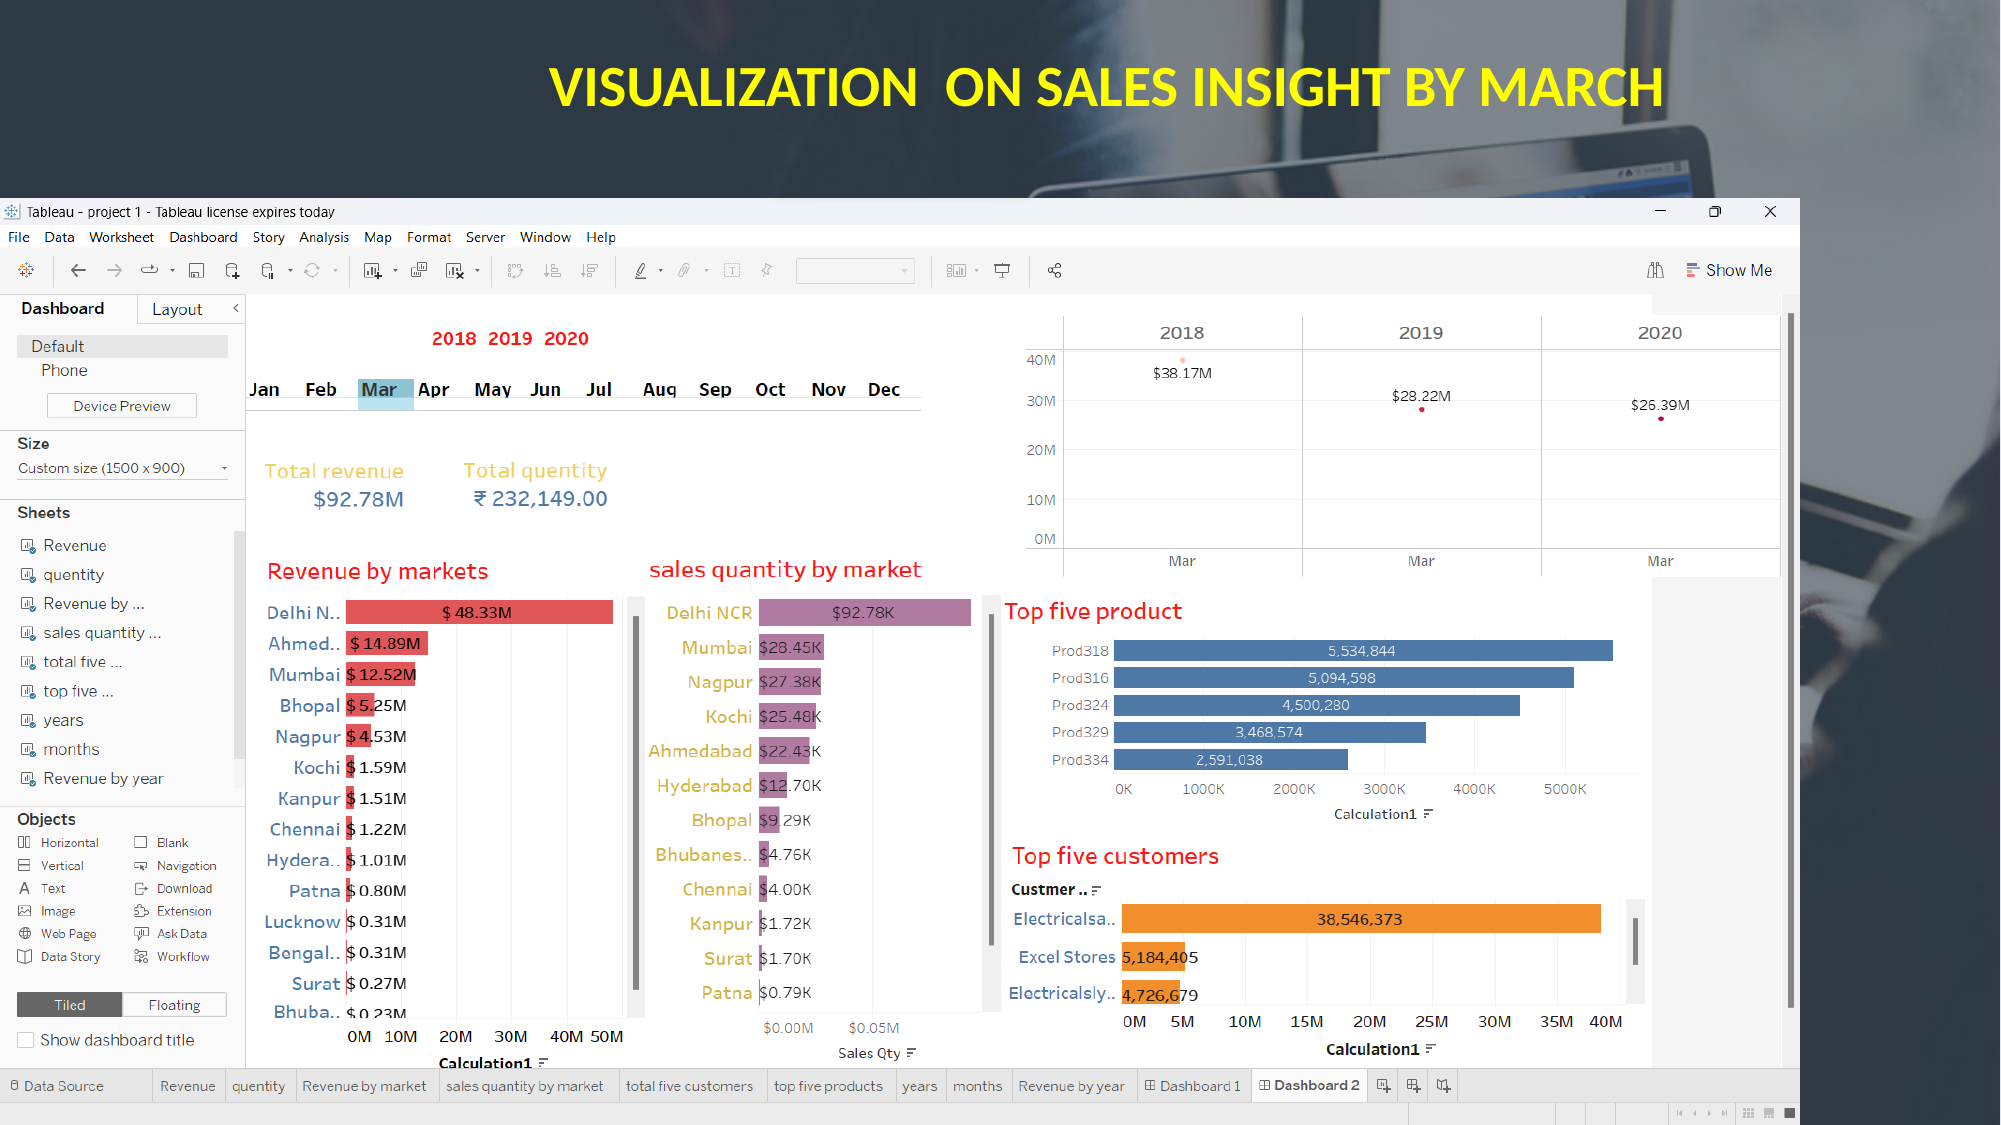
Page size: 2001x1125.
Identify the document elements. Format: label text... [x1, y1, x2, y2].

picture [0, 0, 2001, 1125]
text_box VISUALIZATION ON SALES INSIGHT BY MARCH [399, 40, 1800, 126]
